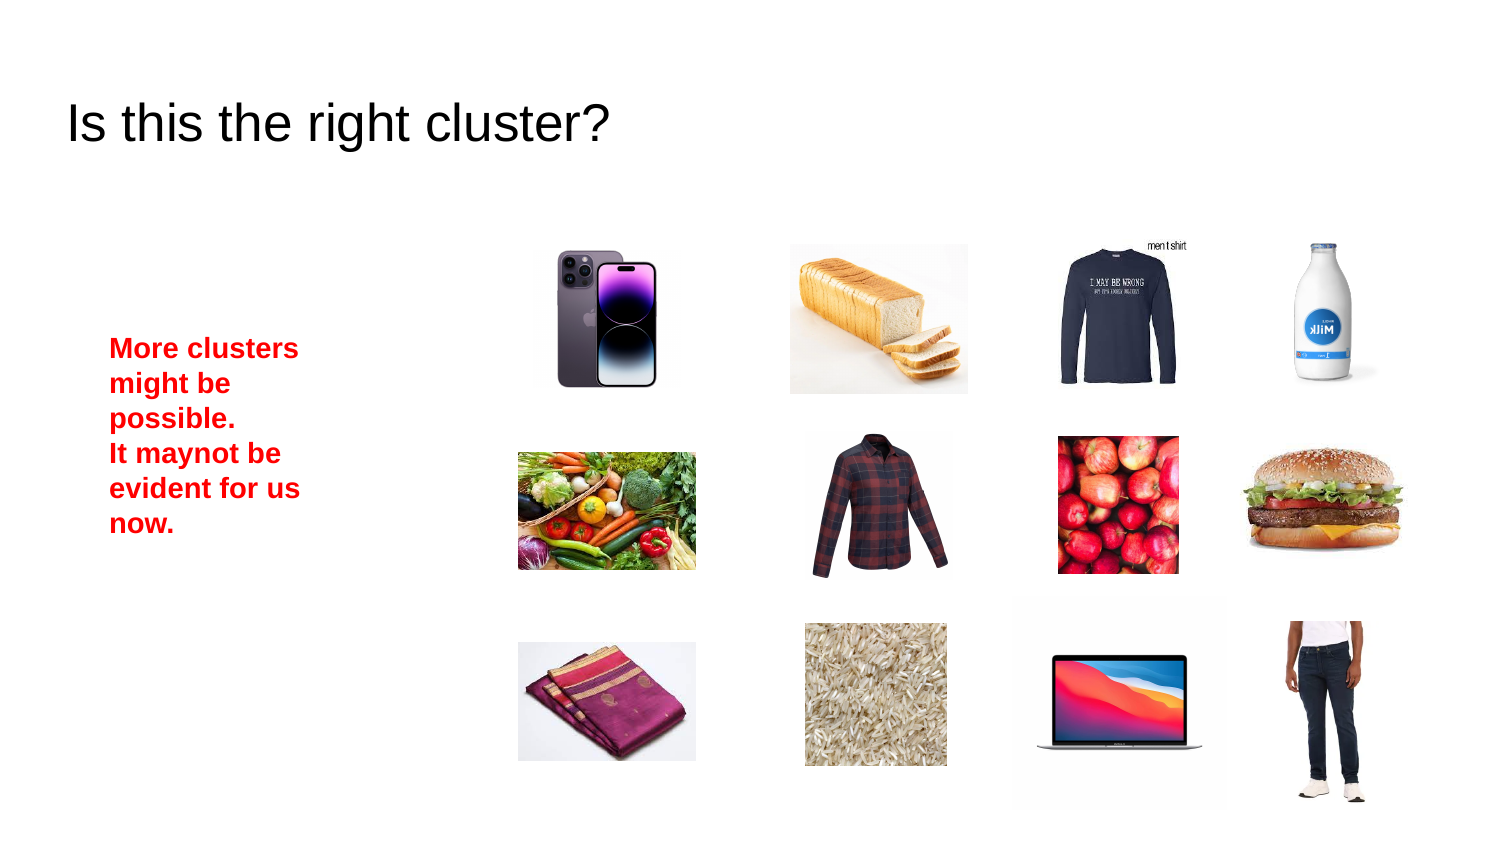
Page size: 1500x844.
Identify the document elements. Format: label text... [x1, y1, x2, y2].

picture [1058, 436, 1179, 575]
picture [1261, 621, 1403, 811]
picture [532, 249, 682, 388]
picture [1216, 187, 1431, 403]
text_box More clusters might be possible. It maynot be evident for us now. [94, 314, 369, 555]
picture [1047, 239, 1190, 399]
picture [790, 244, 968, 394]
picture [804, 431, 954, 580]
picture [518, 452, 696, 570]
picture [518, 642, 696, 761]
title Is this the right cluster? [51, 72, 1449, 167]
picture [804, 623, 947, 766]
picture [1012, 596, 1227, 811]
picture [1228, 431, 1419, 569]
